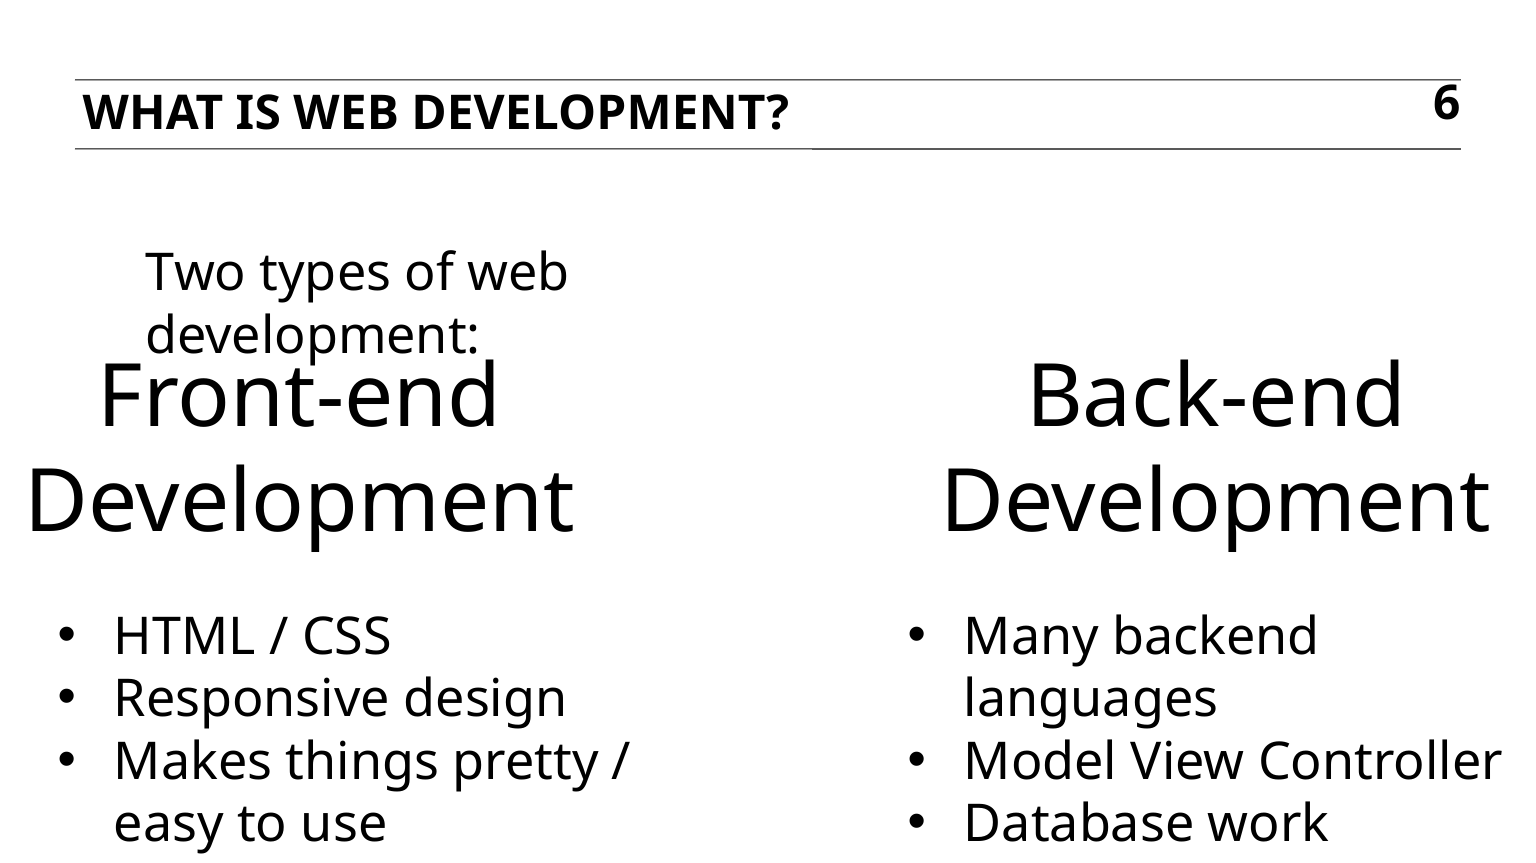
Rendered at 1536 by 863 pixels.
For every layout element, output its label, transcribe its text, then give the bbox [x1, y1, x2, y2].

list What is web development? [67, 81, 1118, 132]
text_box Front-end Development [0, 331, 644, 556]
text_box HTML / CSS Responsive design Makes things pretty / easy to use [42, 594, 715, 860]
text_box Many backend languages Model View Controller Database work Makes the site “work” [892, 594, 1536, 863]
text_box Two types of web development: [130, 231, 899, 371]
text_box Back-end Development [917, 331, 1515, 556]
slide_number 6 [1419, 86, 1461, 138]
